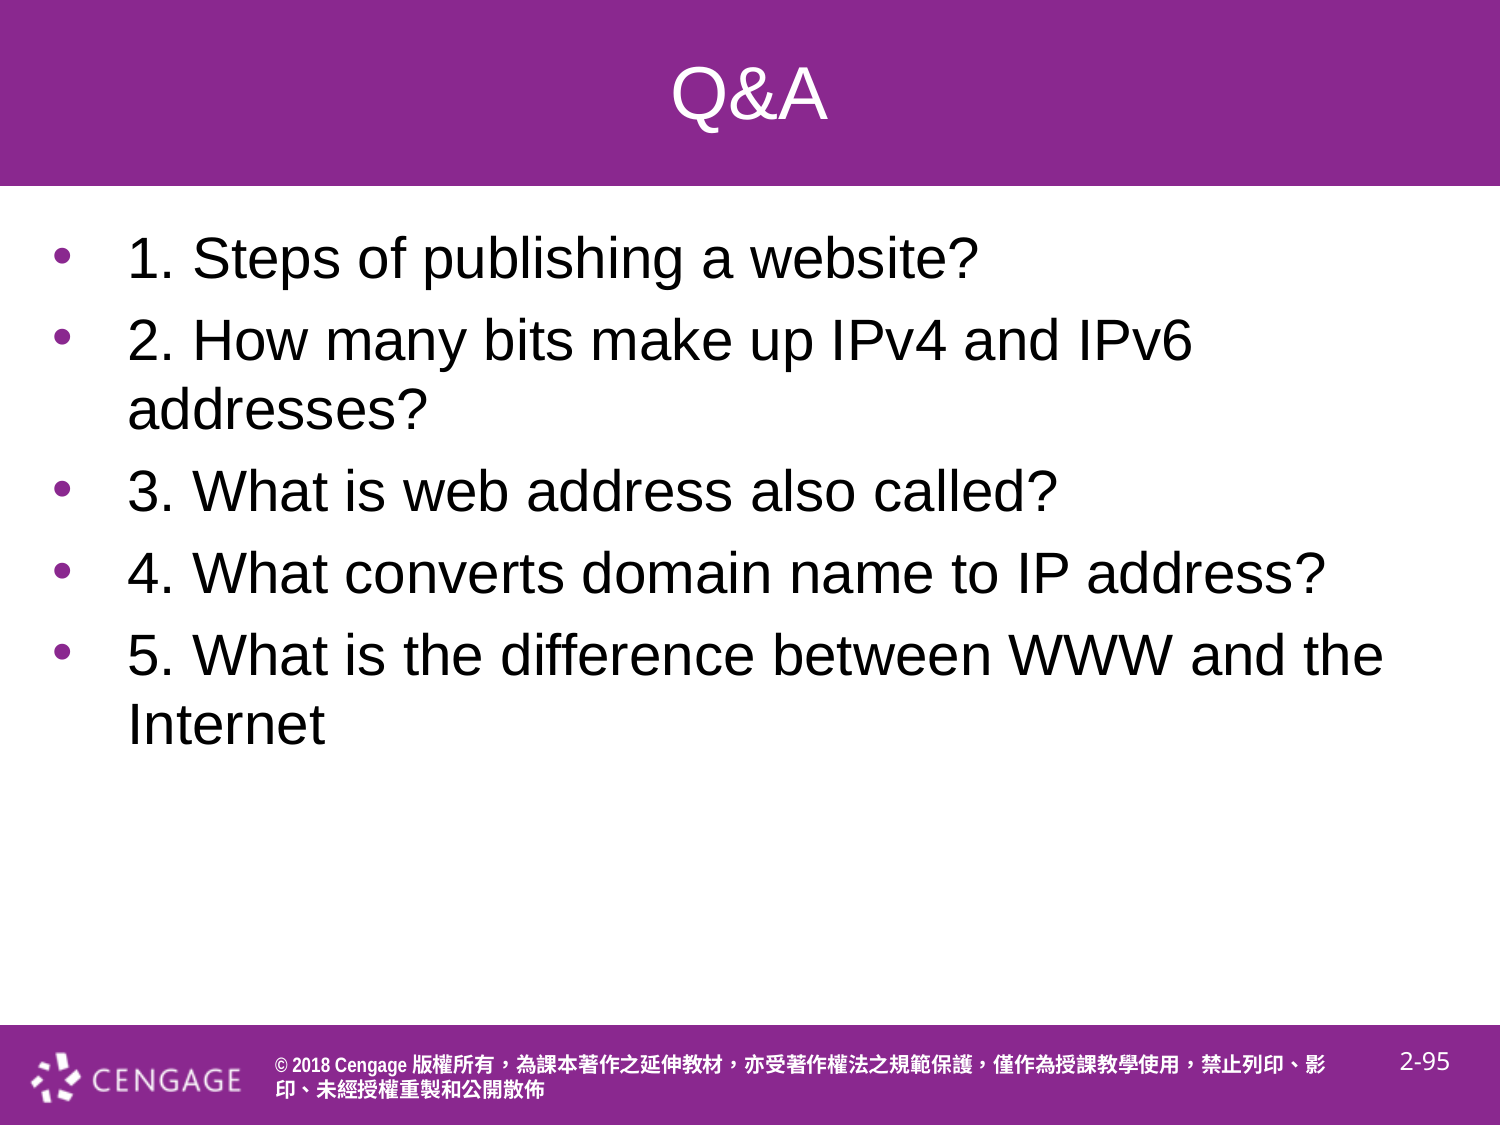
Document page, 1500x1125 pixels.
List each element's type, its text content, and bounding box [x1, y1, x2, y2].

picture [21, 1043, 246, 1111]
title Q&A [7, 4, 1493, 175]
list 1. Steps of publishing a website? 2. How many bits make up IPv4 and IPv6 addresses? 3. What is web address also called? 4. What converts domain name to IP address? 5. What is the difference between WWW and the Internet [37, 212, 1475, 1005]
